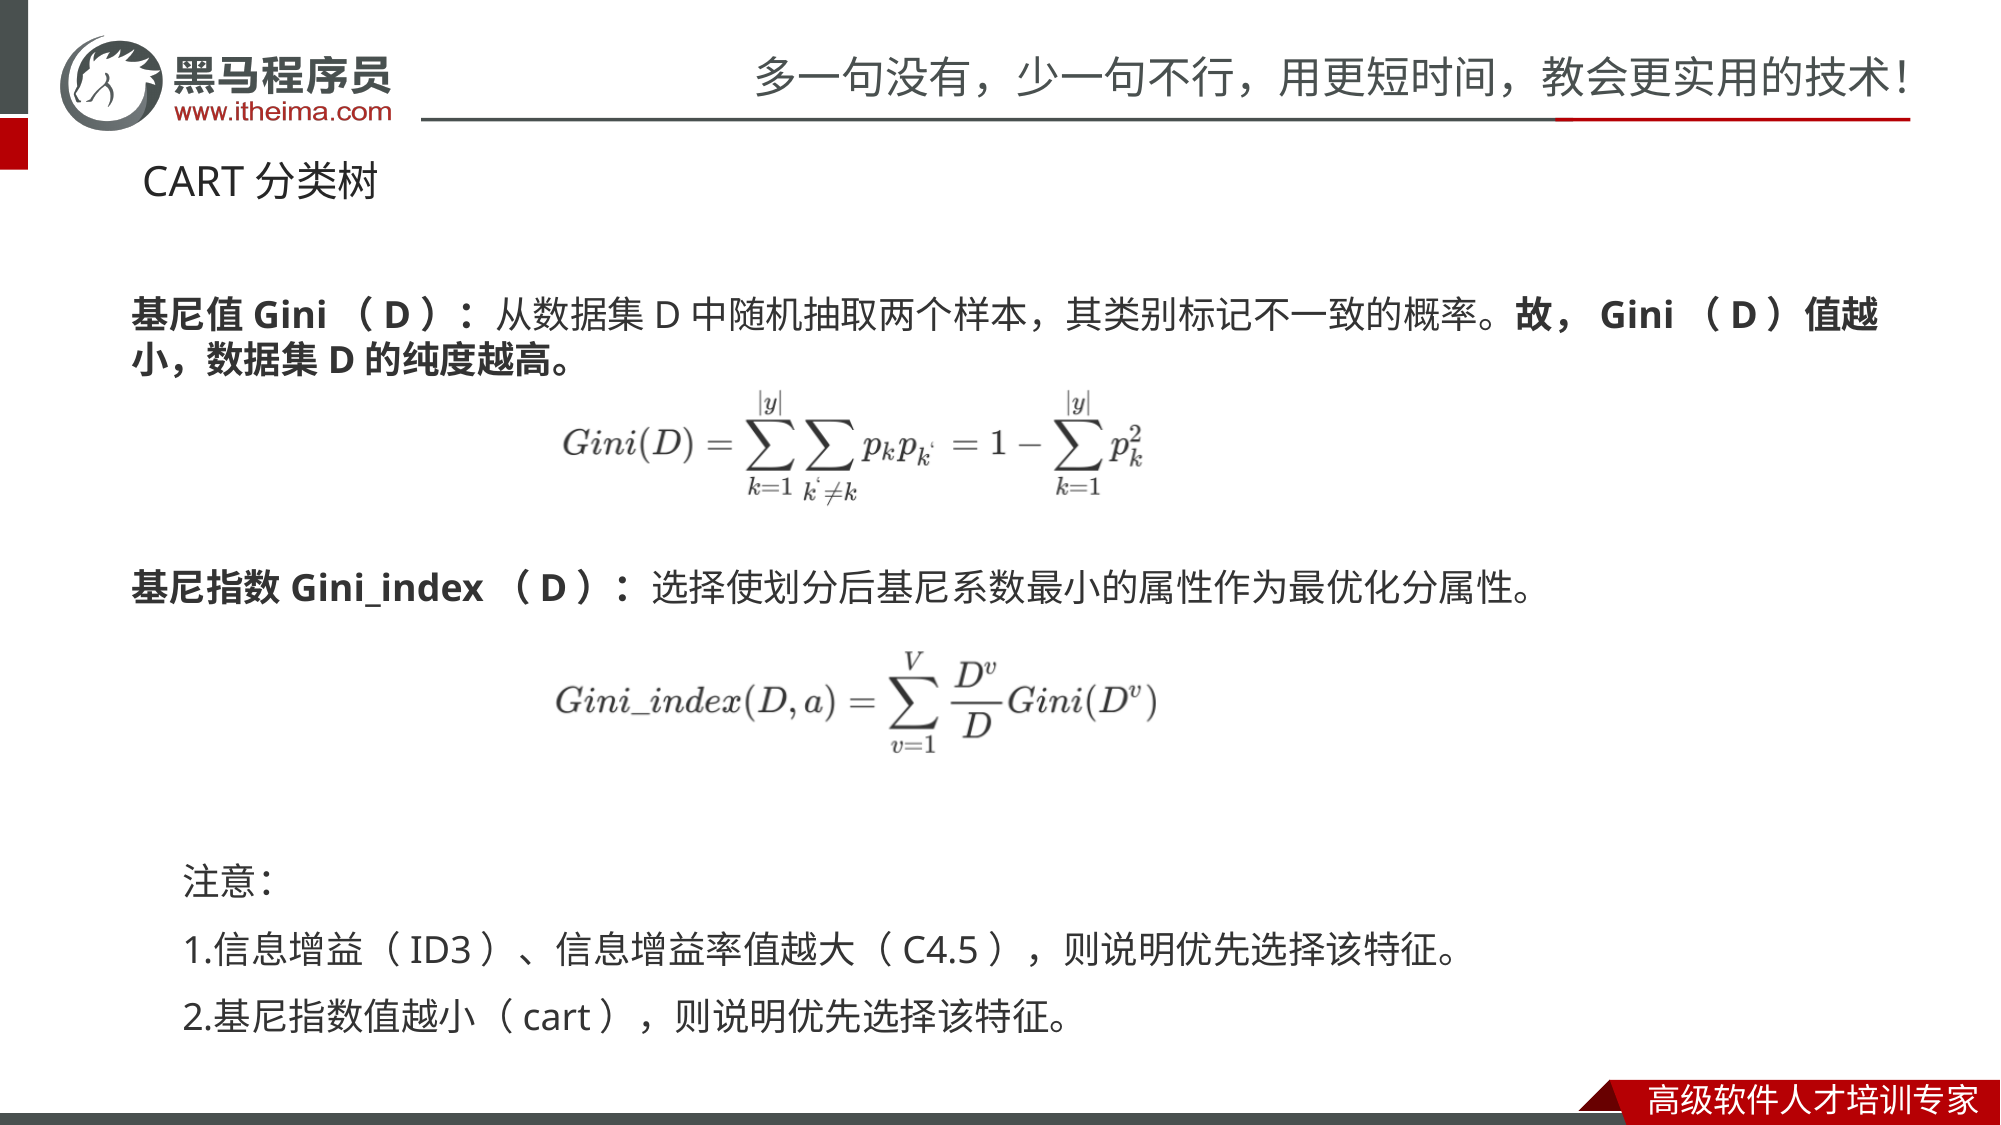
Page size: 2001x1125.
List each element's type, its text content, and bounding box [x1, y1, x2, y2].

picture [531, 382, 1195, 526]
picture [544, 628, 1183, 794]
title CART分类树 [116, 137, 1177, 223]
text_box 注意： 信息增益（ID3）、信息增益率值越大（C4.5），则说明优先选择该特征。 基尼指数值越小（cart），则说明优先选择该特征。 [167, 828, 1559, 1046]
text_box 基尼值Gini（D）：从数据集D中随机抽取两个样本，其类别标记不一致的概率。故，Gini（D）值越小，数据集D的纯度越高。 [116, 283, 1916, 389]
picture [14, 0, 453, 179]
text_box 基尼指数Gini_index（D）：选择使划分后基尼系数最小的属性作为最优化分属性。 [116, 557, 1704, 617]
